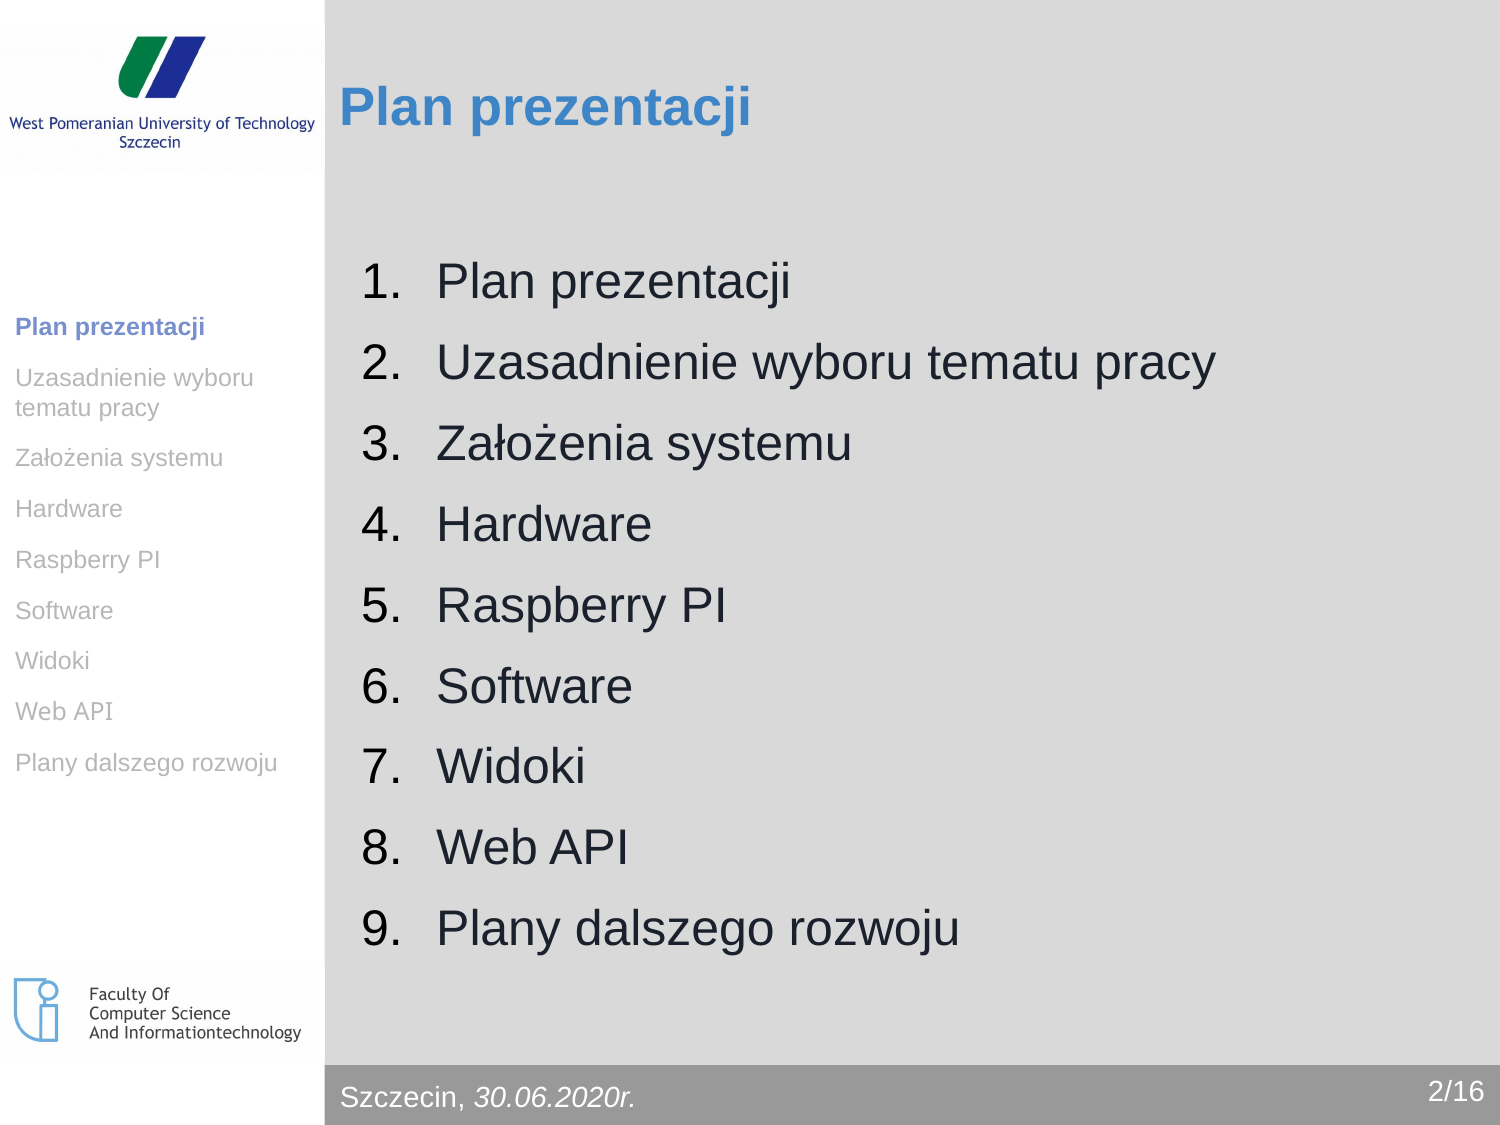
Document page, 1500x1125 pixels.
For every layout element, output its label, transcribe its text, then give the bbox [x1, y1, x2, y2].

subtitle Plan prezentacji Uzasadnienie wyboru tematu pracy Założenia systemu Hardware Raspberry PI Software Widoki Web API Plany dalszego rozwoju [0, 295, 346, 880]
slide_number 2/16 [1342, 1047, 1500, 1125]
title Plan prezentacji [324, 0, 1500, 207]
picture [0, 966, 325, 1060]
picture [0, 24, 324, 170]
text_box Plan prezentacji Uzasadnienie wyboru tematu pracy Założenia systemu Hardware Raspberry PI Software Widoki Web API Plany dalszego rozwoju [346, 233, 1457, 1024]
